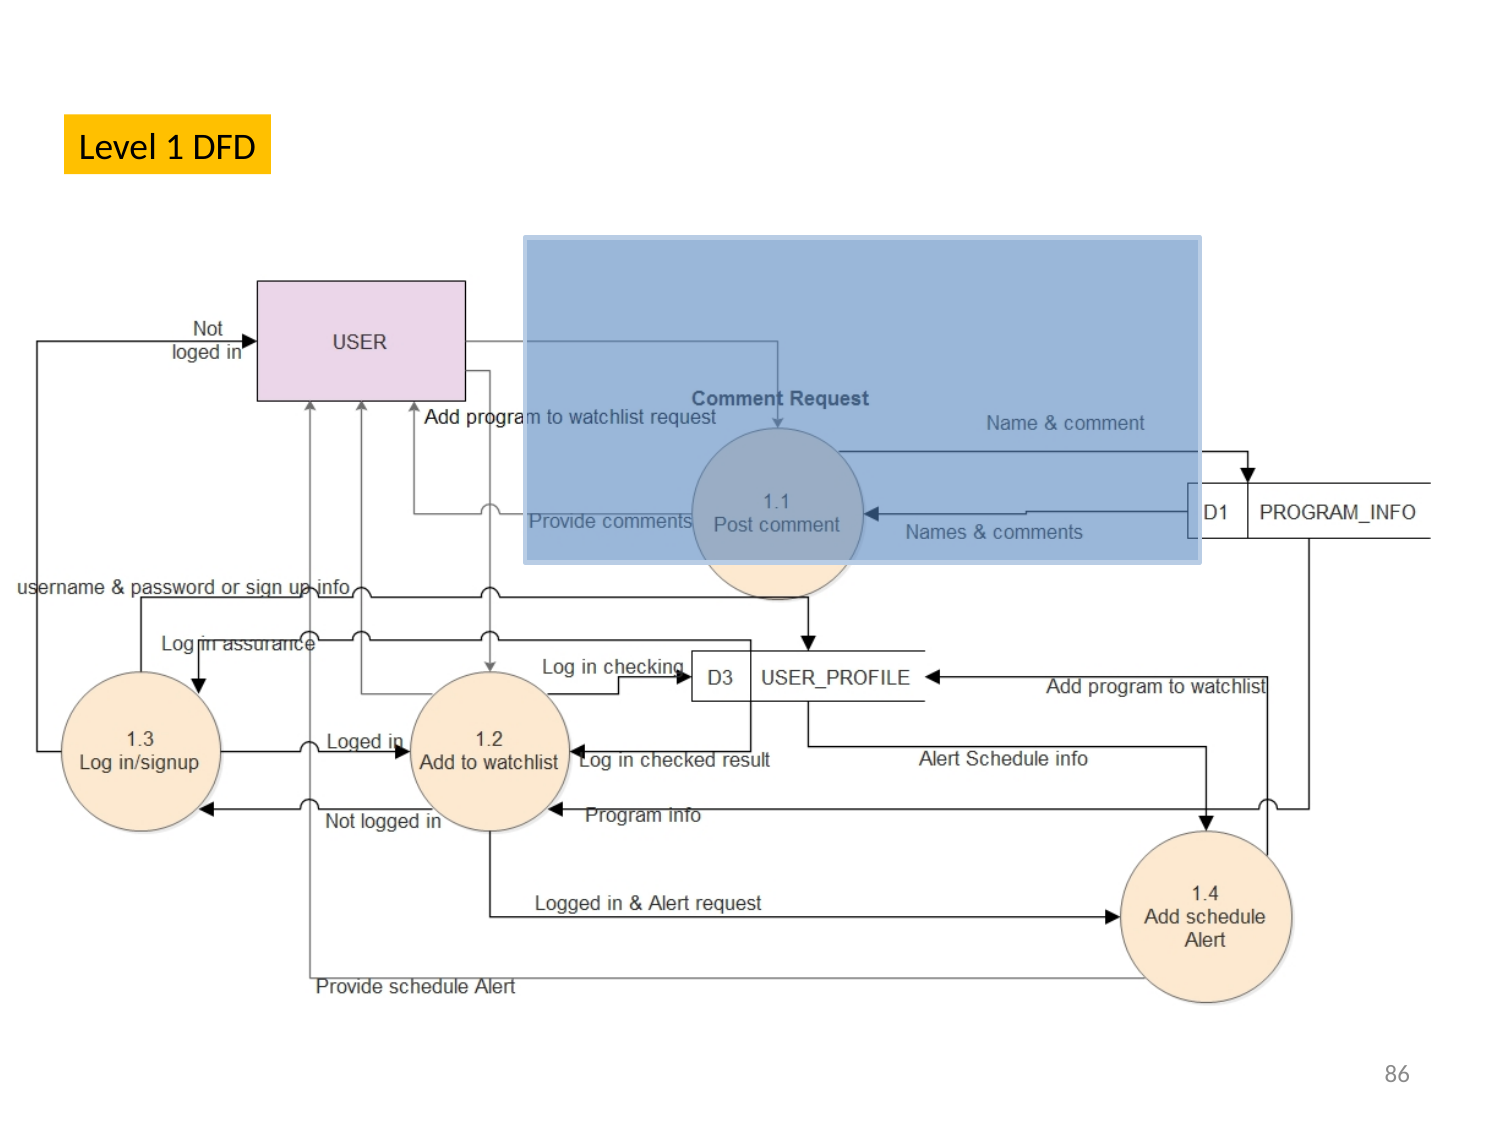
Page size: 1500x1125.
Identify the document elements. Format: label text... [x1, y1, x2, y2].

slide_number 86 [1074, 1059, 1425, 1103]
picture [12, 174, 1500, 1052]
text_box Level 1 DFD [64, 114, 271, 173]
